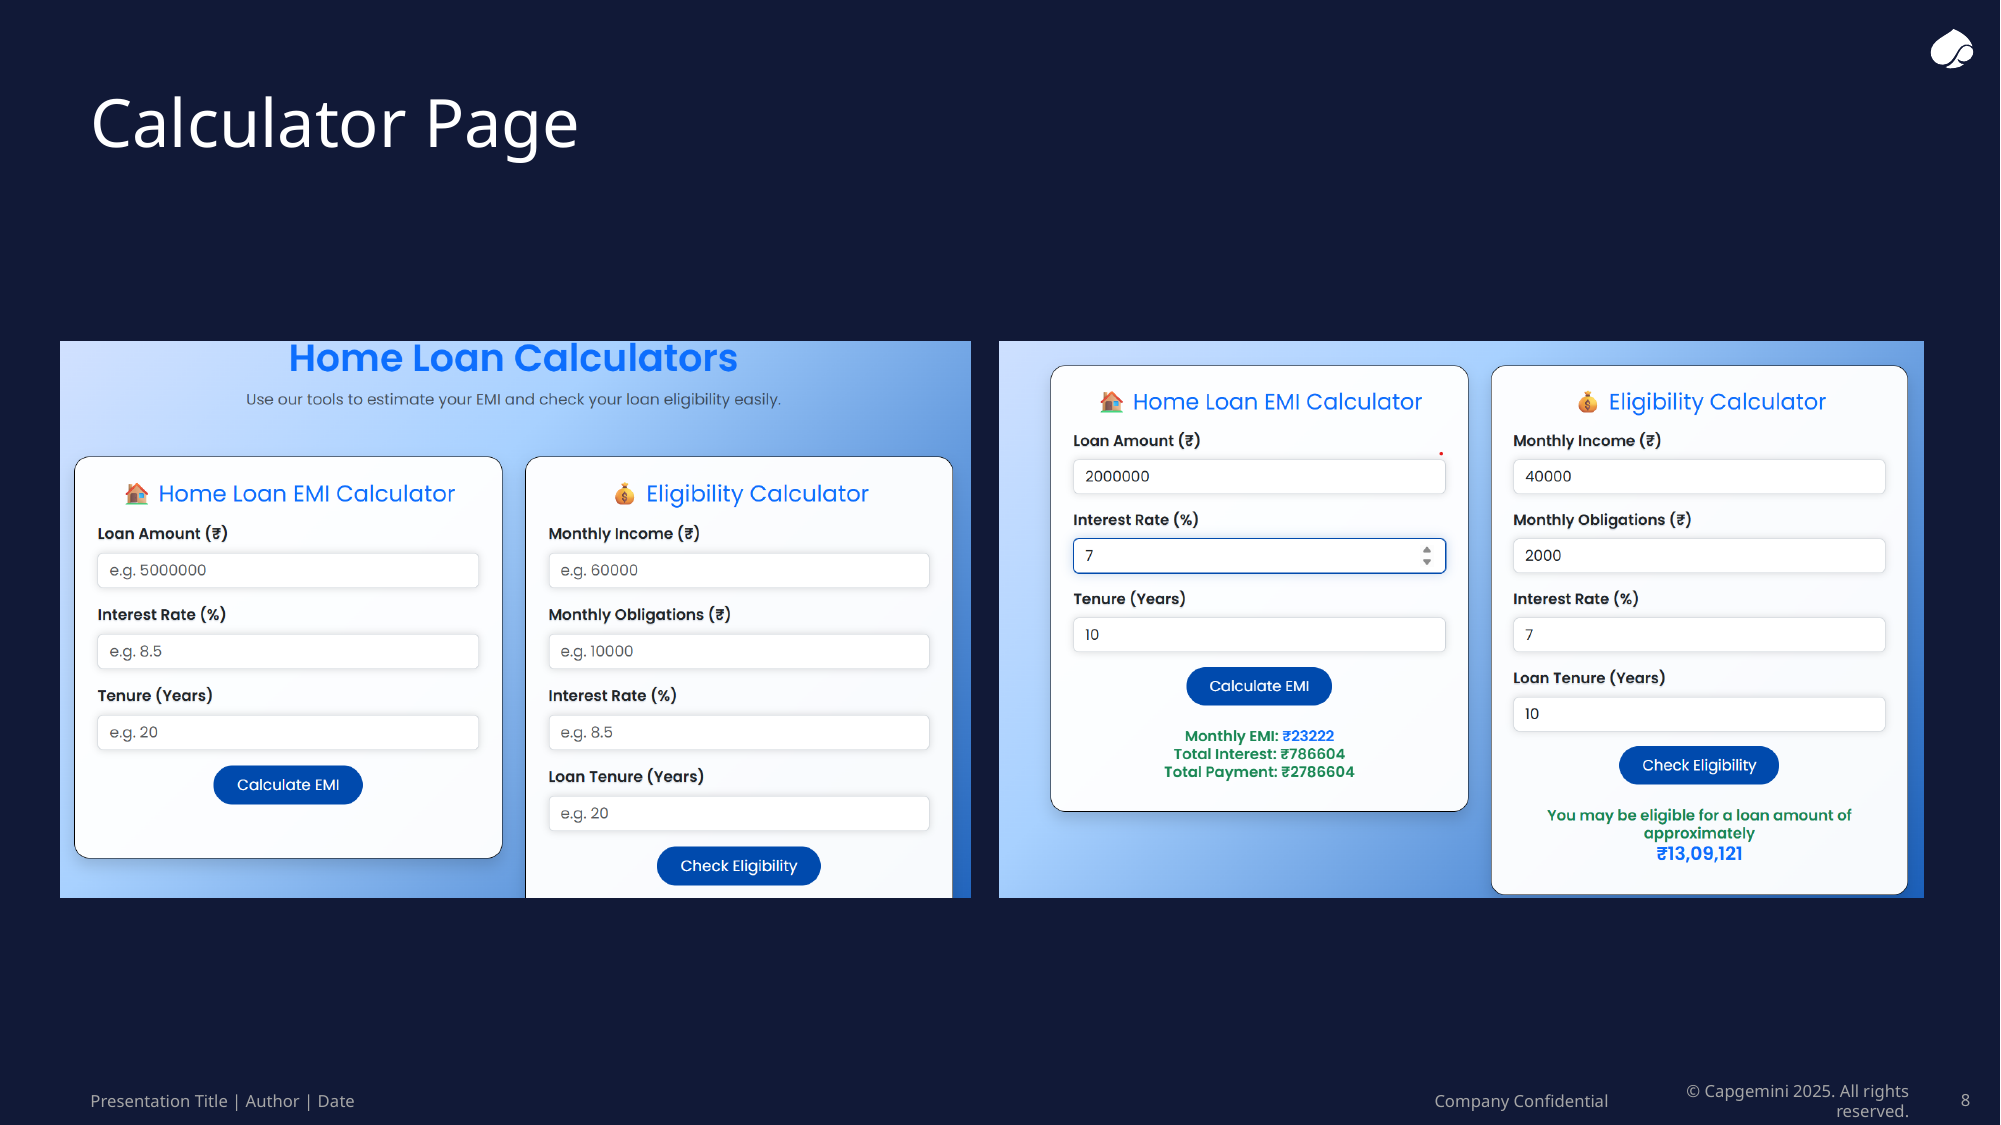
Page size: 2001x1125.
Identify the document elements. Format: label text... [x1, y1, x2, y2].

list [999, 342, 1924, 898]
footer Presentation Title | Author | Date [90, 1090, 864, 1112]
slide_number © Capgemini 2025. All rights reserved. [1620, 1090, 1910, 1112]
title Calculator Page [90, 90, 1910, 268]
slide_number 8 [1932, 1090, 1971, 1112]
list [60, 342, 971, 898]
